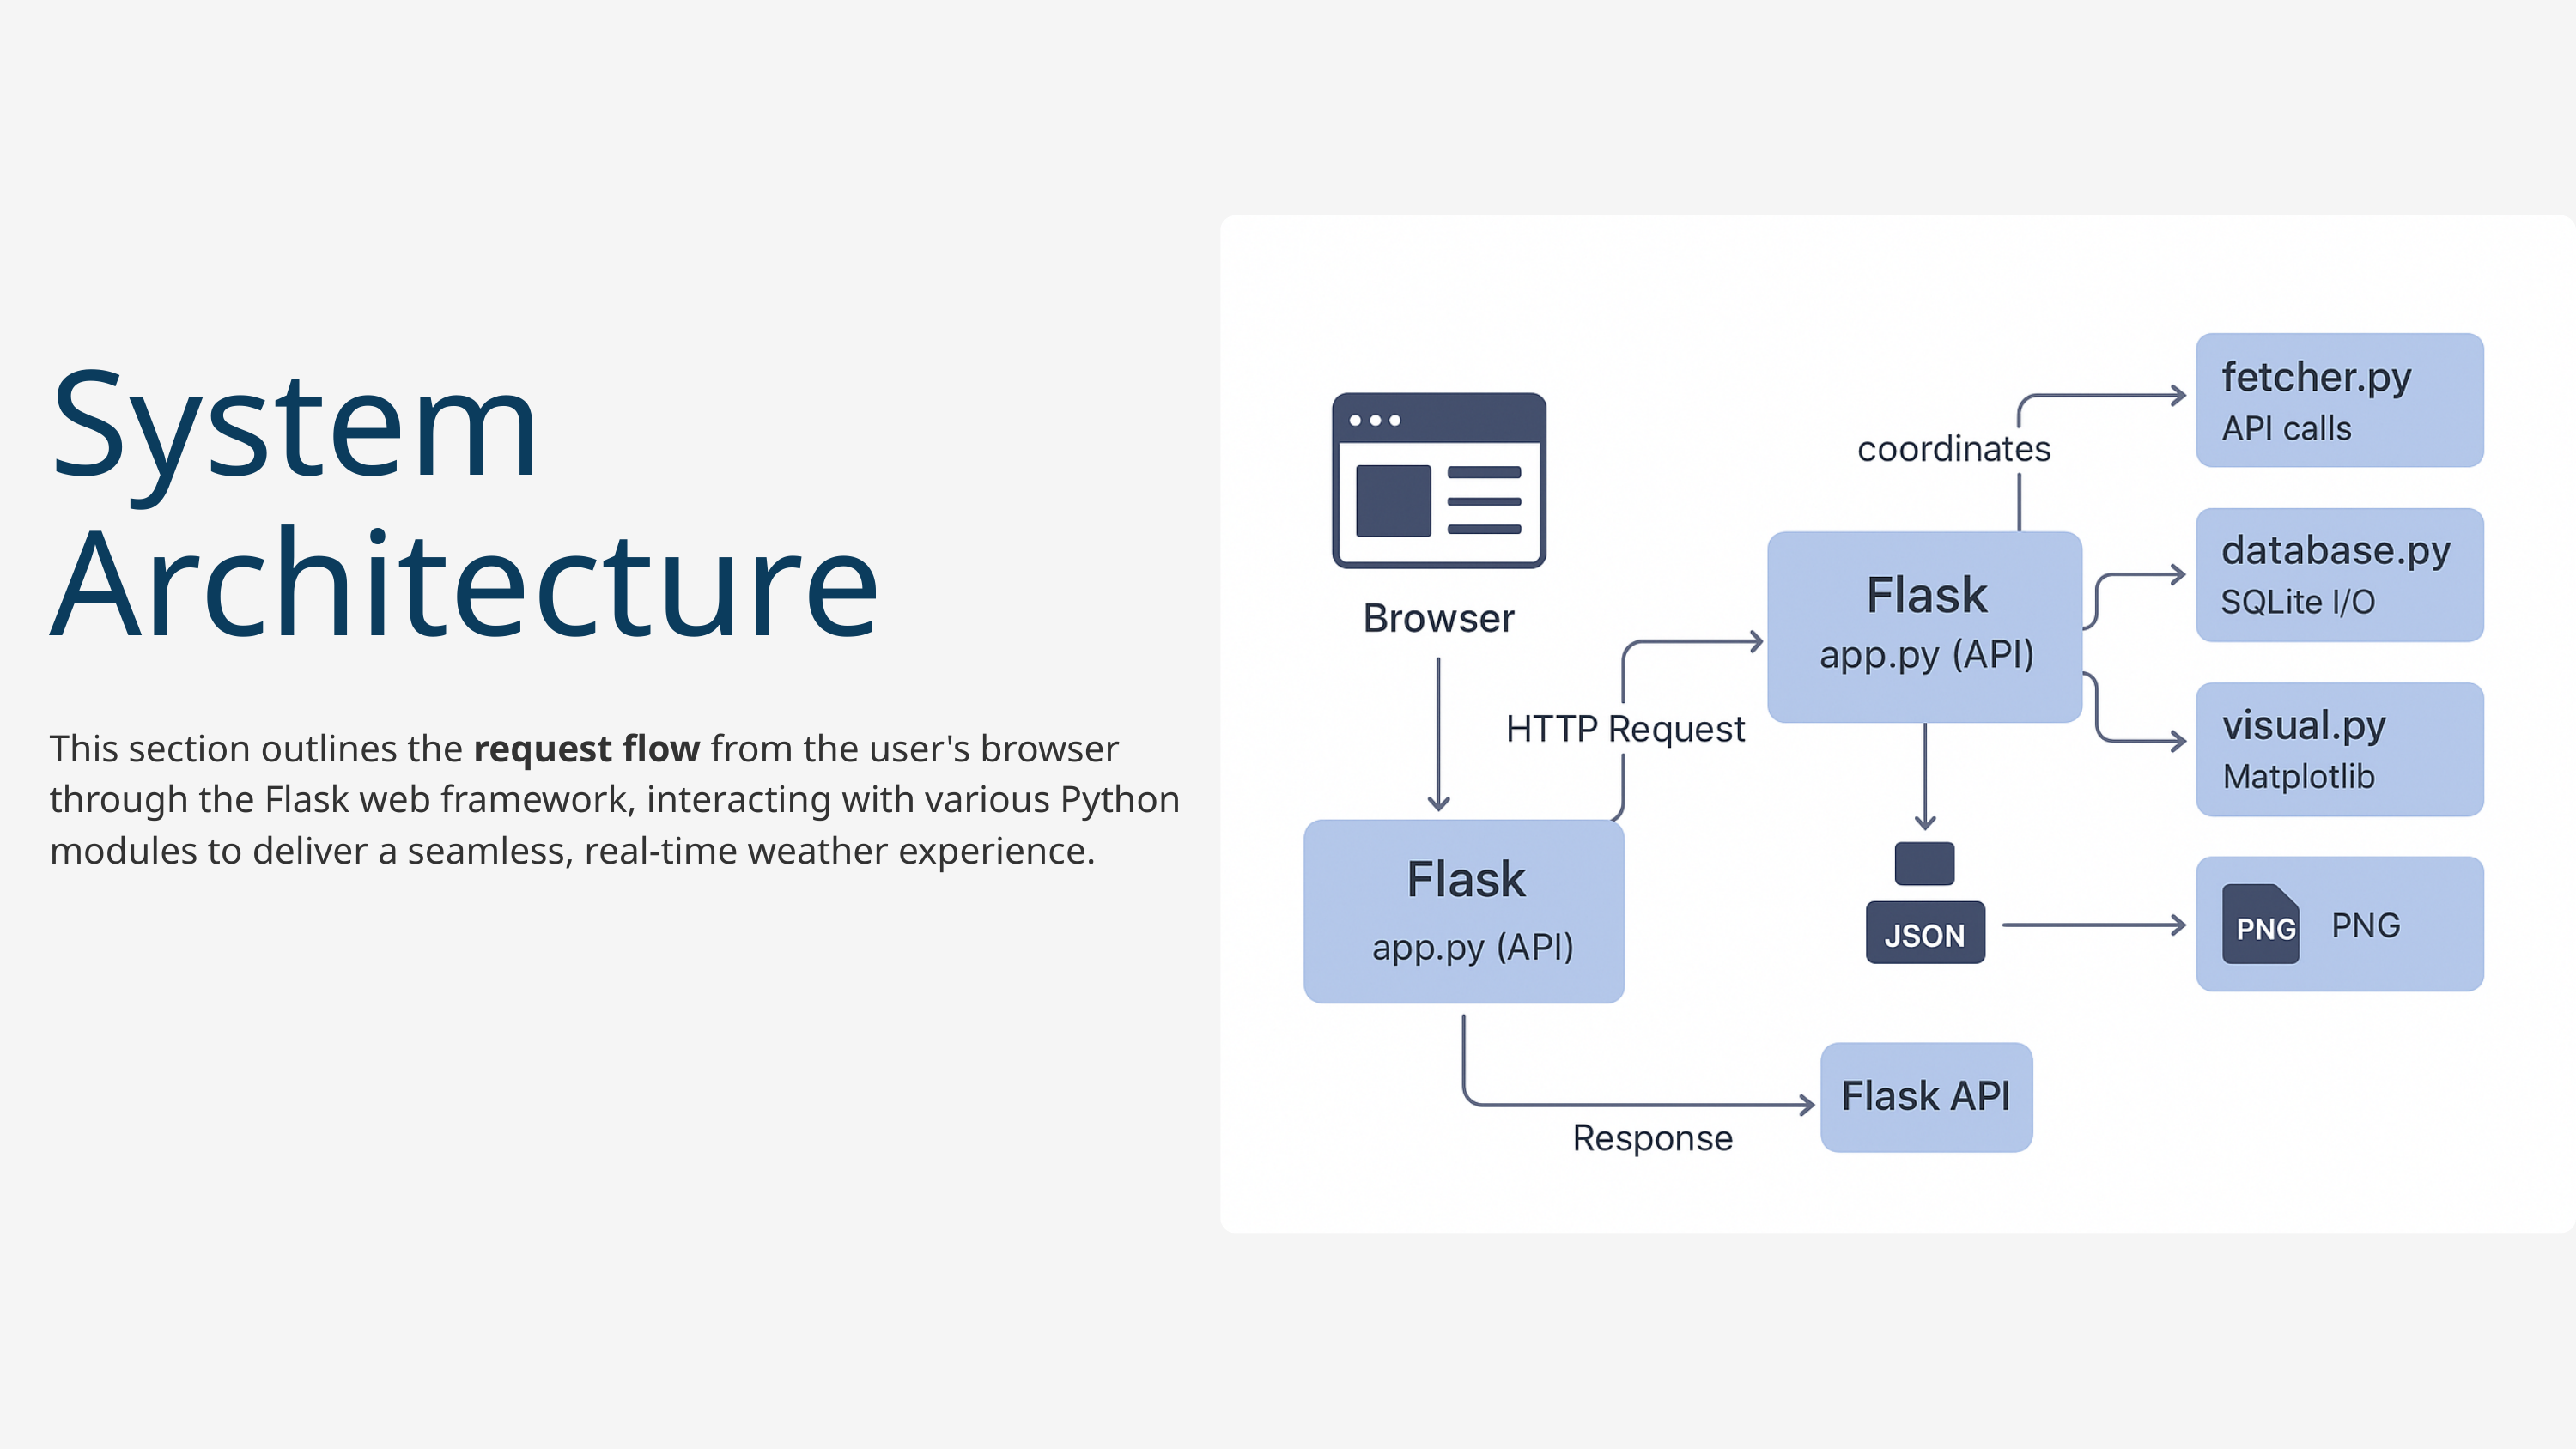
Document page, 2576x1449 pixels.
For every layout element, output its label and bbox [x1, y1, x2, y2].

text_box [1220, 215, 2576, 1234]
text_box [49, 336, 1244, 868]
